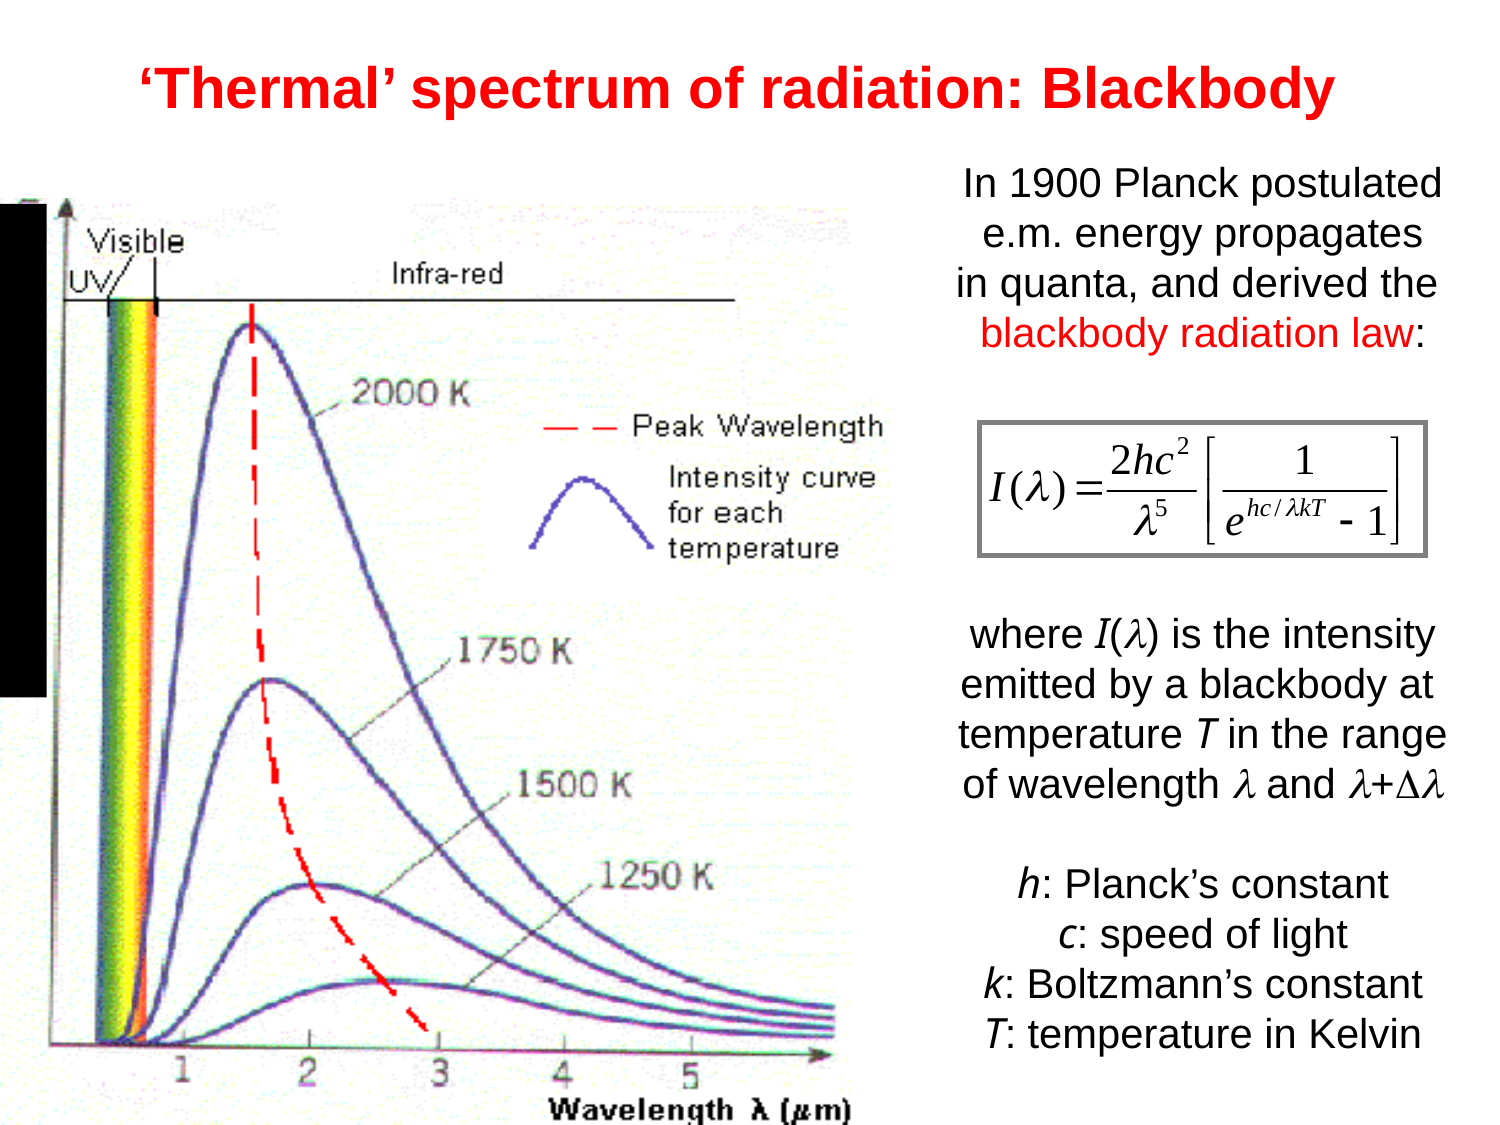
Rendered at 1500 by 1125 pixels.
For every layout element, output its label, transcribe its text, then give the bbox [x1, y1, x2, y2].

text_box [981, 424, 1424, 554]
picture [0, 198, 890, 1125]
text_box ‘Thermal’ spectrum of radiation: Blackbody [123, 42, 1353, 128]
text_box In 1900 Planck postulated e.m. energy propagates in quanta, and derived the blackbody radiation law: where I(l) is the intensity emitted by a blackbody at temperature T in the range of wavelength l and l+Dl h: Planck’s constant c: speed of light k: Boltzmann’s constant T: temperature in Kelvin [940, 148, 1465, 1064]
